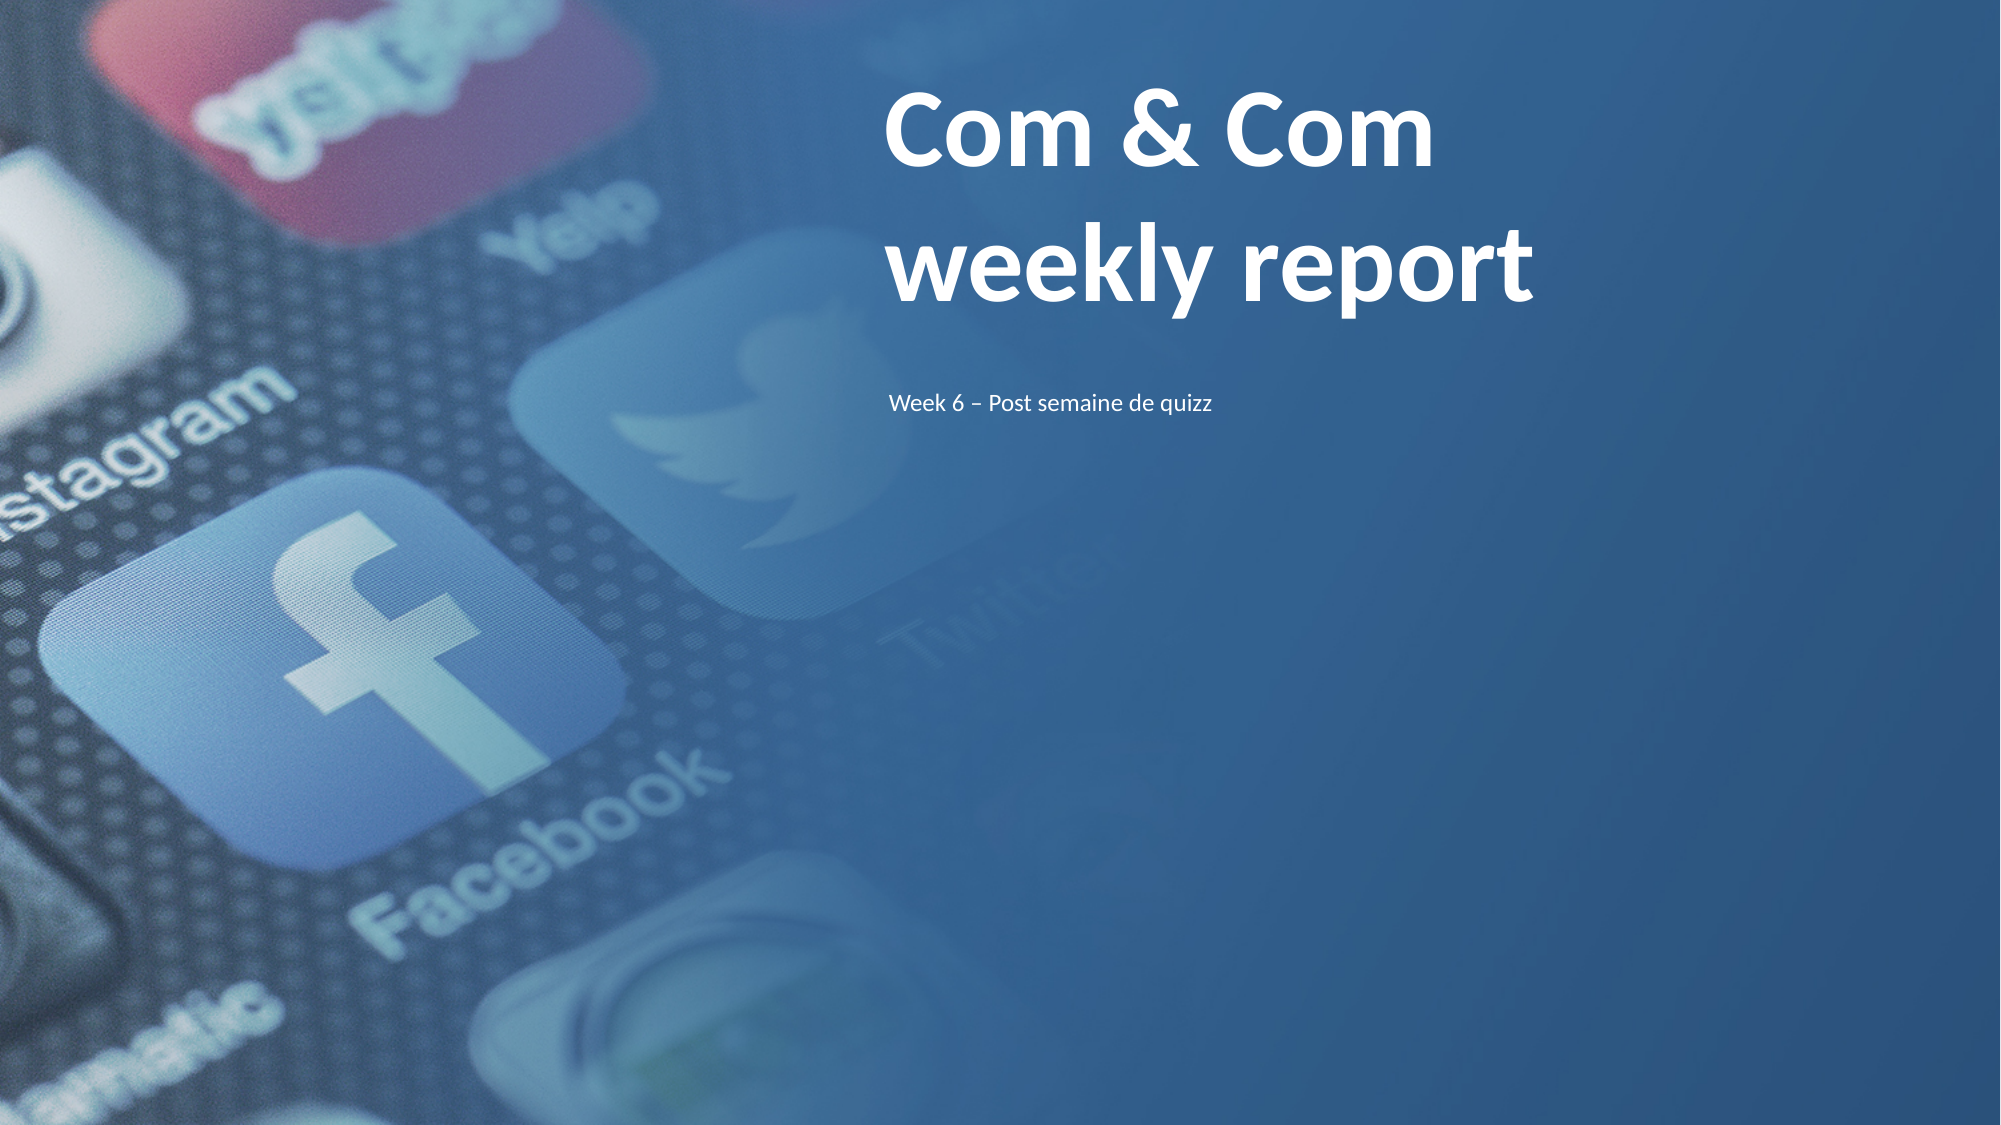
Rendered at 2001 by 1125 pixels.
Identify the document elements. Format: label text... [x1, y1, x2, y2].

text_box Week 6 – Post semaine de quizz [874, 378, 1886, 424]
picture [0, 0, 2001, 1125]
text_box Com & Com weekly report [869, 46, 1886, 332]
